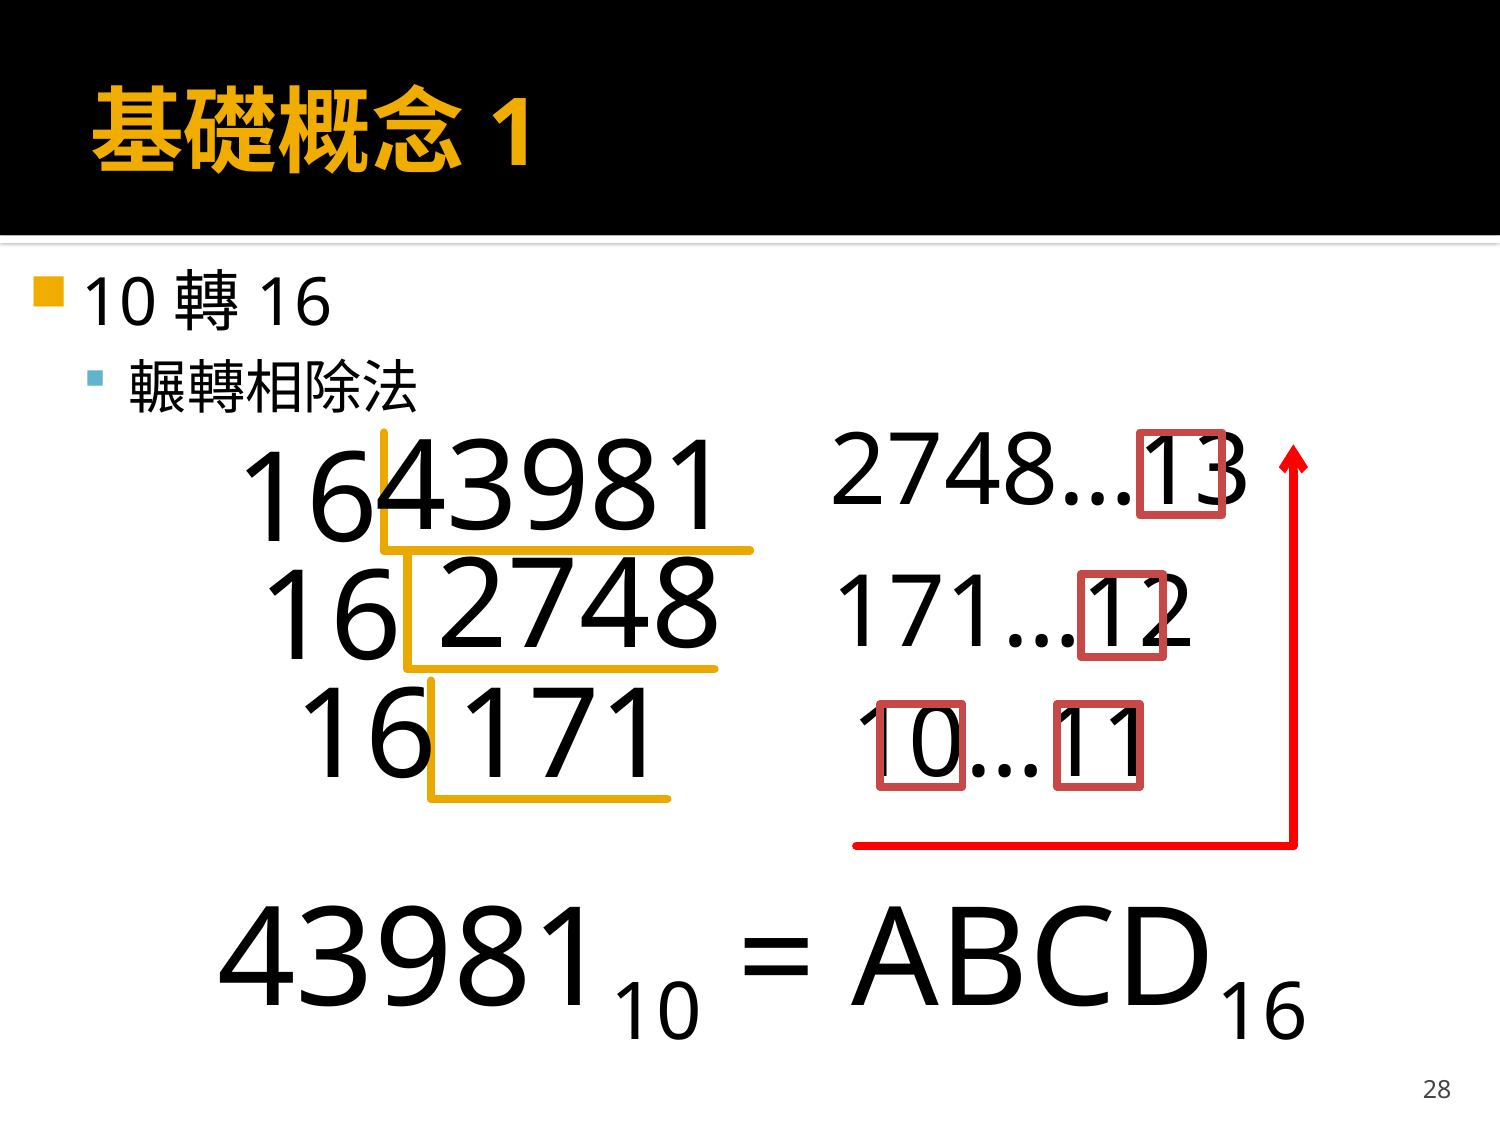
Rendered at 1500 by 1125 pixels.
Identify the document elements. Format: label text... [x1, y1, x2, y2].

text_box 171…12 [816, 538, 1212, 674]
text_box [1077, 570, 1167, 661]
text_box 16 [244, 527, 401, 692]
text_box 16 [220, 408, 394, 574]
text_box [1136, 429, 1226, 519]
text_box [430, 680, 668, 799]
list 10轉16 輾轉相除法 [0, 243, 1350, 1003]
slide_number 28 [1345, 1062, 1467, 1108]
title 基礎概念1 [75, 25, 1425, 231]
text_box 10…11 [836, 668, 1174, 804]
text_box 171 [453, 678, 686, 810]
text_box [383, 432, 750, 551]
text_box 4398110 = ABCD16 [202, 860, 1323, 1063]
text_box 2748 [686, 560, 738, 680]
text_box 43981 [360, 397, 748, 431]
text_box [1053, 700, 1144, 791]
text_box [407, 550, 715, 669]
text_box 16 [279, 645, 453, 810]
text_box 2748…13 [815, 397, 1267, 532]
text_box [876, 700, 966, 791]
